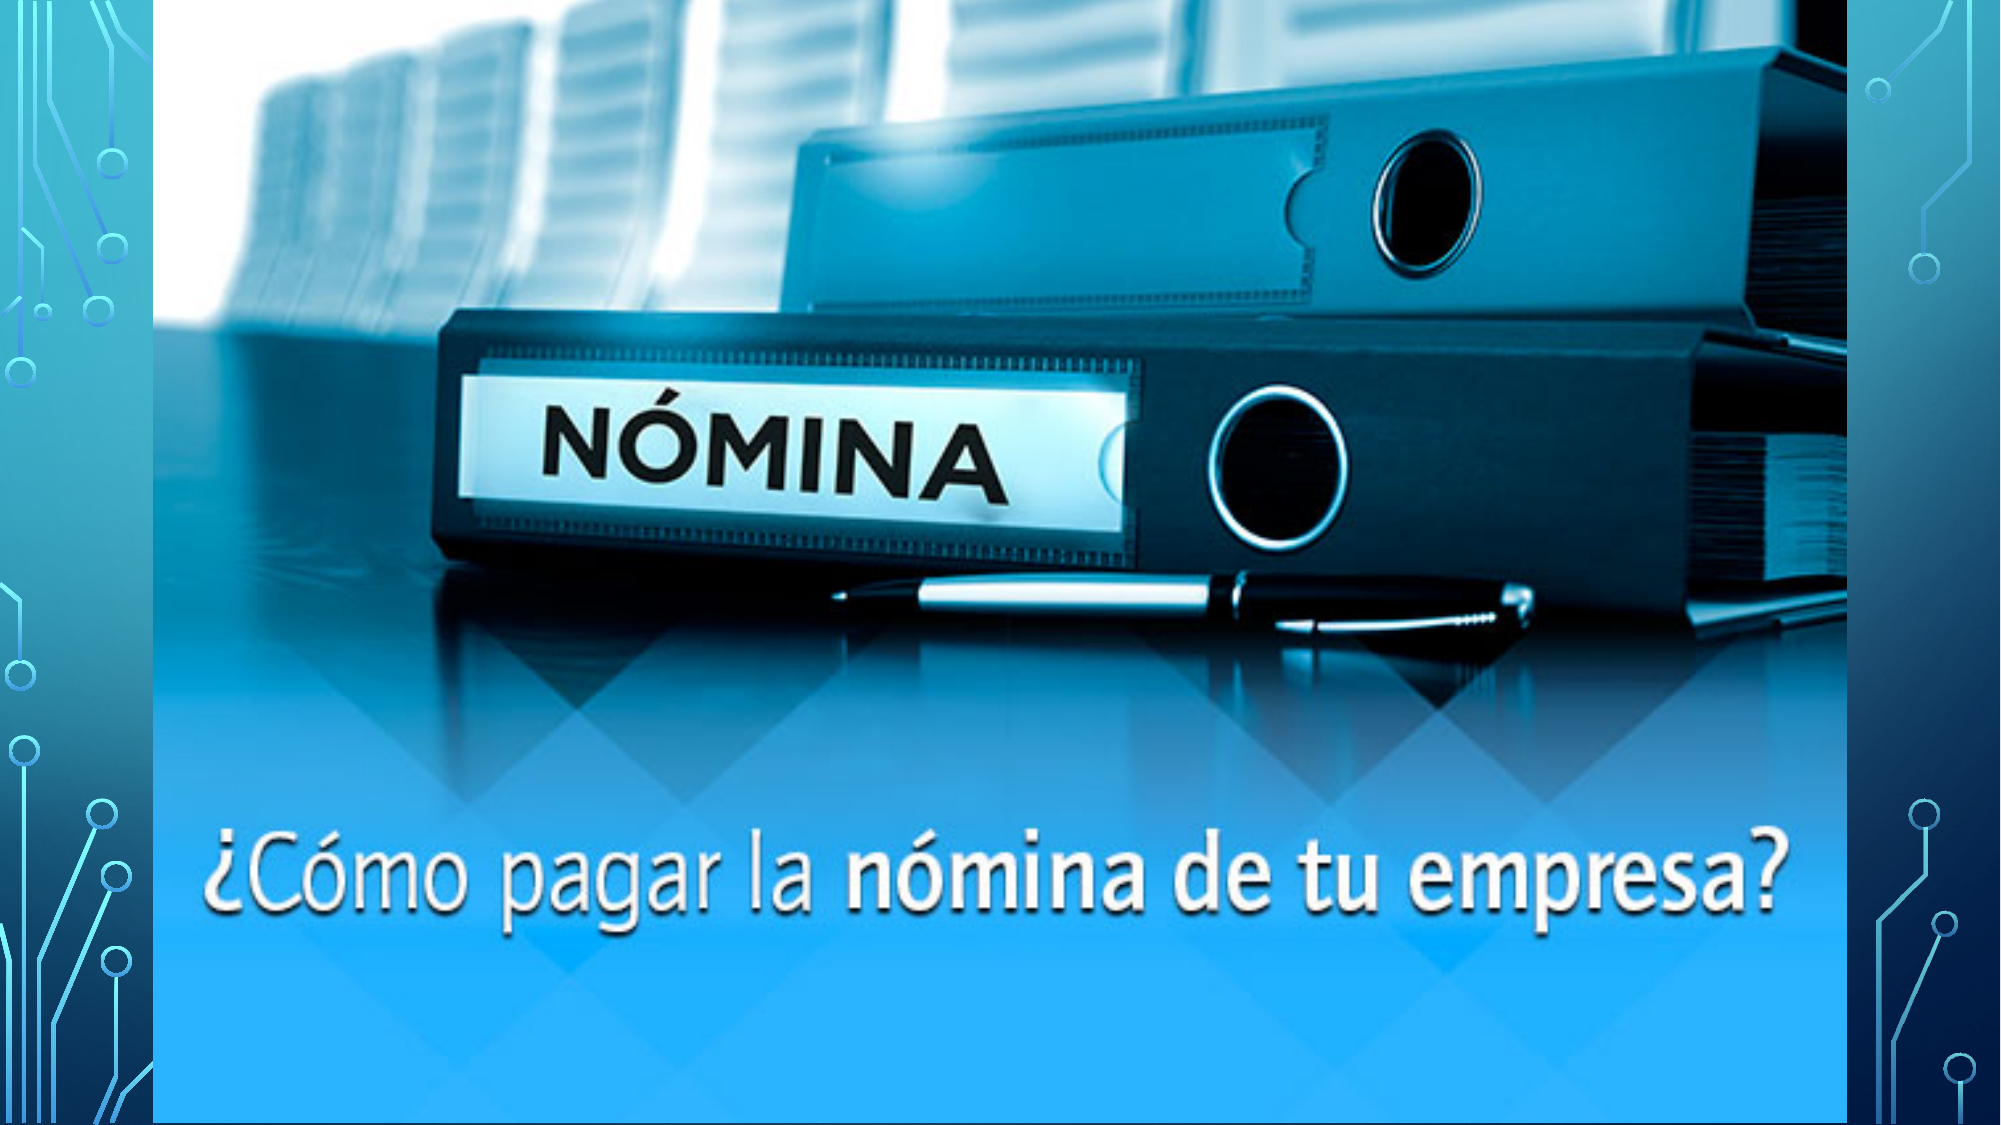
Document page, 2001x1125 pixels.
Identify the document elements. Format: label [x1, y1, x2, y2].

list [153, 0, 1847, 1123]
